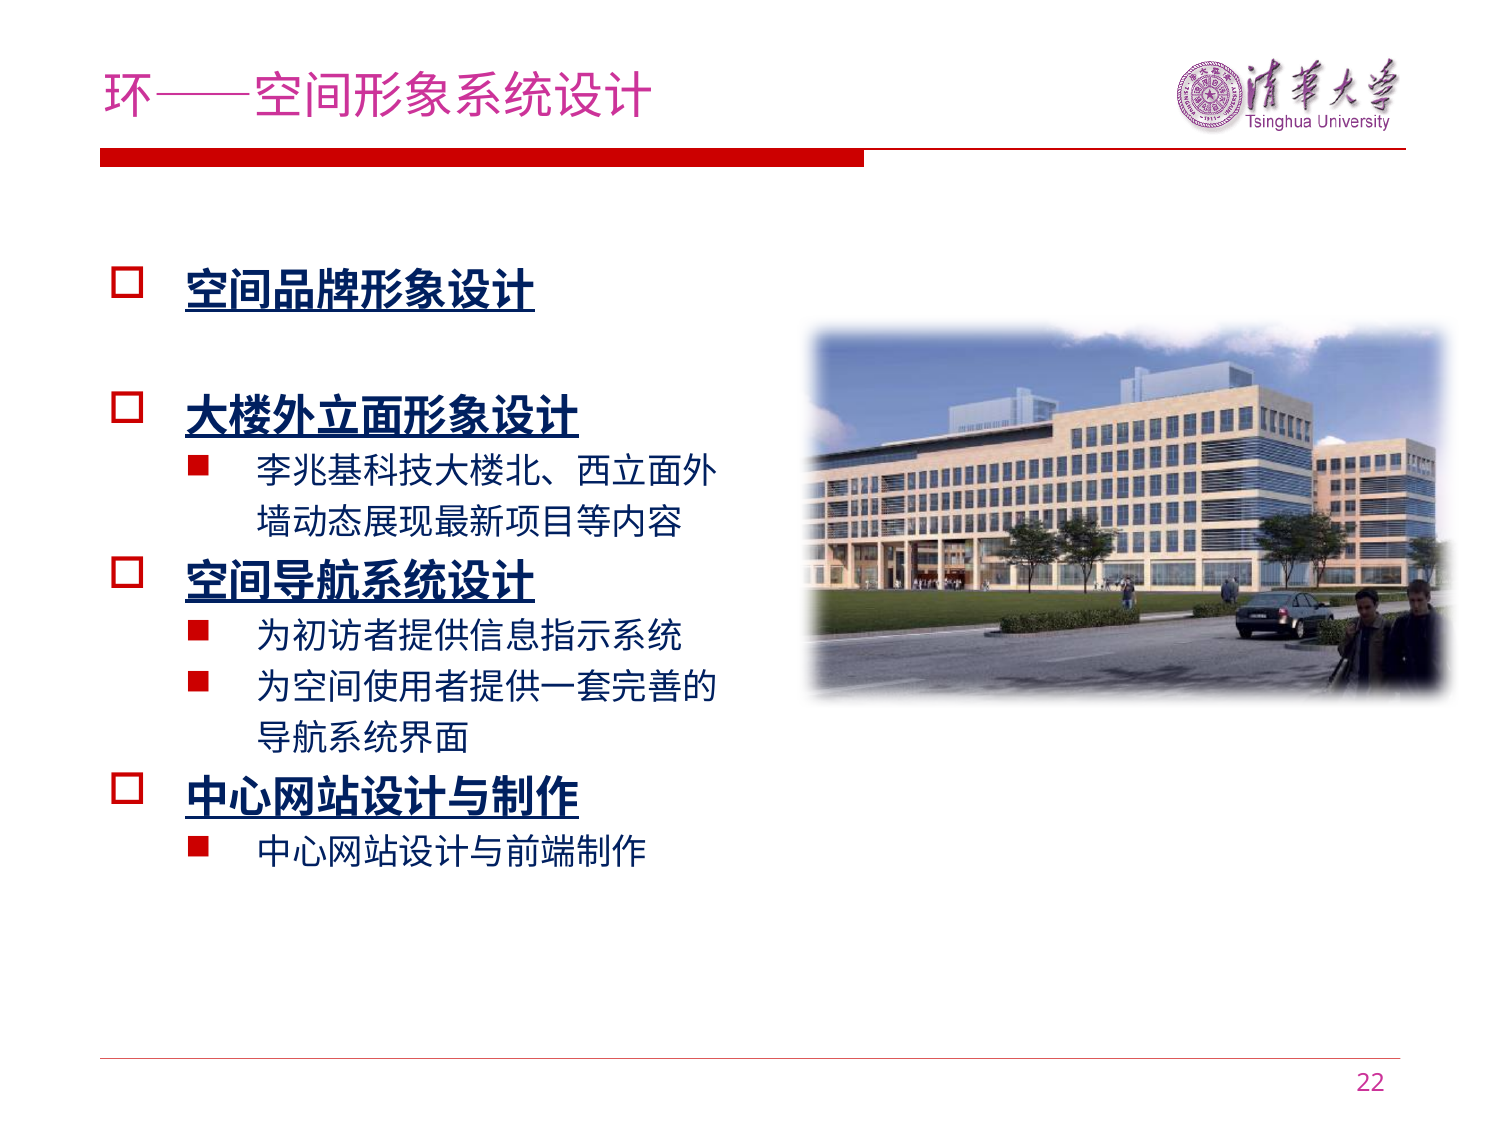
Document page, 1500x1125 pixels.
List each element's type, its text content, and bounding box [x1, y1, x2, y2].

slide_number 22 [1074, 1058, 1401, 1103]
picture [797, 314, 1459, 708]
picture [1175, 54, 1400, 135]
list 空间品牌形象设计 大楼外立面形象设计 李兆基科技大楼北、西立面外墙动态展现最新项目等内容 空间导航系统设计 为初访者提供信息指示系统 为空间使用者提供一套完善的导航系统界面 中心网站设计与制作 中心网站设计与前端制作 [92, 243, 737, 1024]
text_box 环——空间形象系统设计 [88, 42, 1129, 131]
